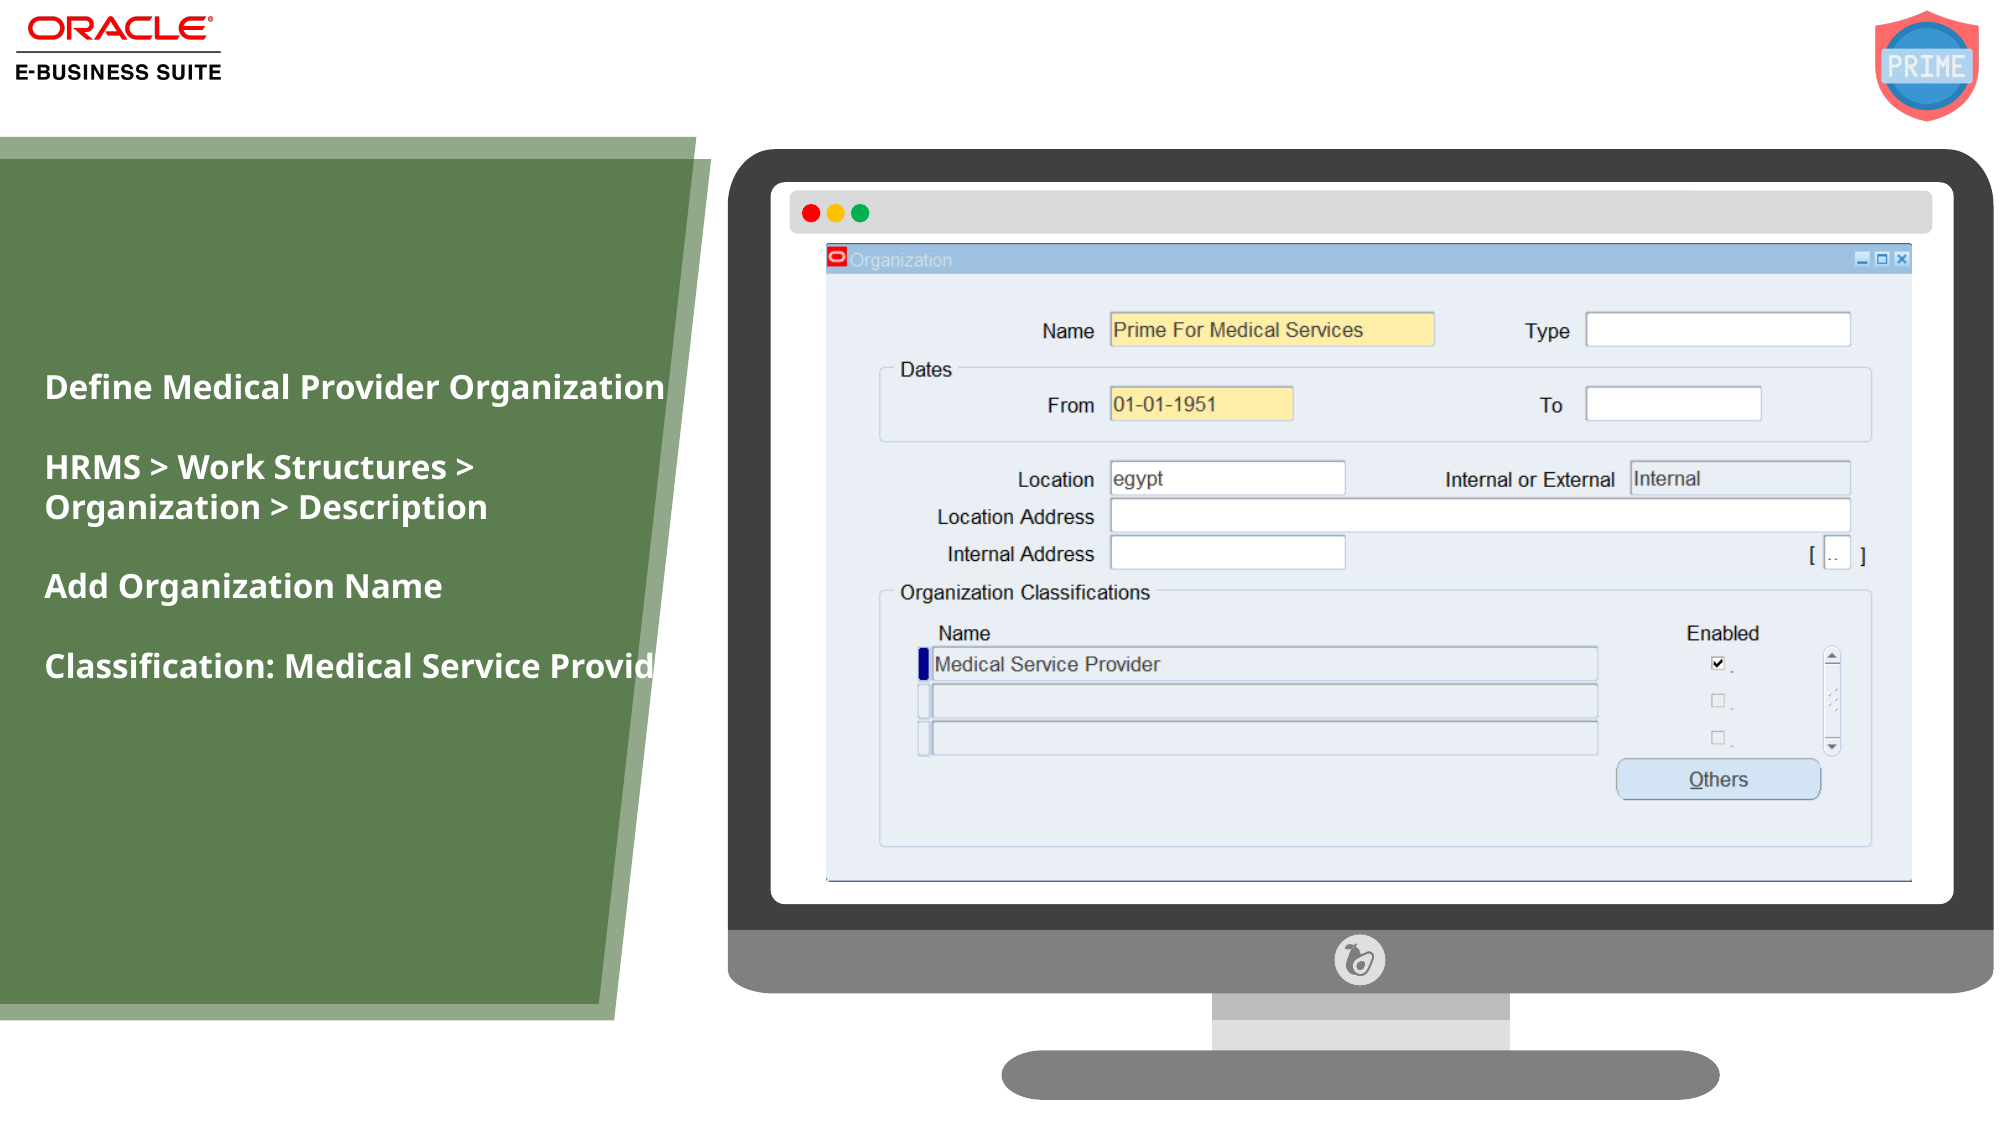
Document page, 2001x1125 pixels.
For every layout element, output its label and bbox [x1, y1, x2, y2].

text_box [727, 148, 1995, 1101]
text_box [0, 136, 712, 1021]
picture [16, 15, 222, 81]
picture [825, 242, 1913, 883]
picture [1868, 7, 1986, 125]
